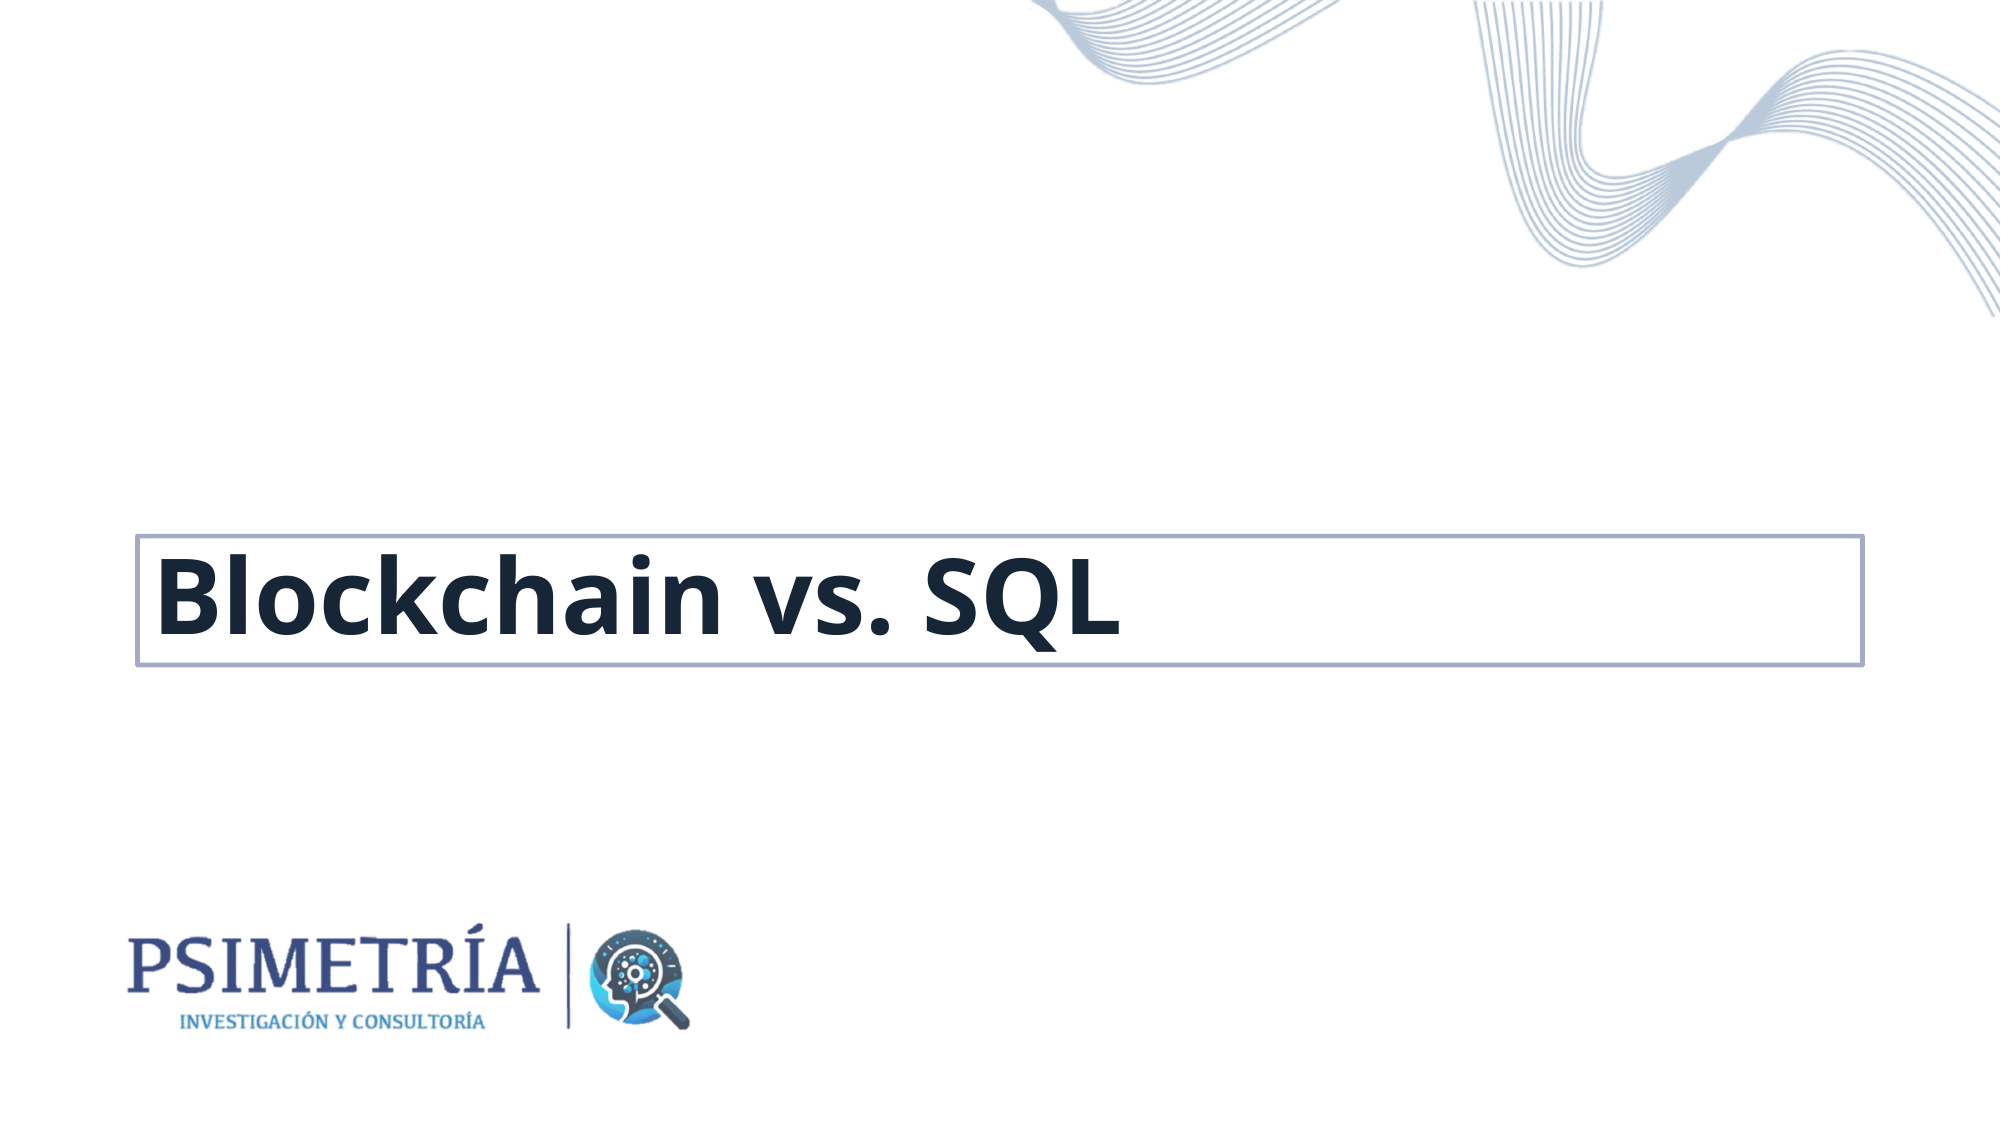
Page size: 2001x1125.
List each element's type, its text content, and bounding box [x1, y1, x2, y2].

title Blockchain vs. SQL [135, 534, 1865, 667]
